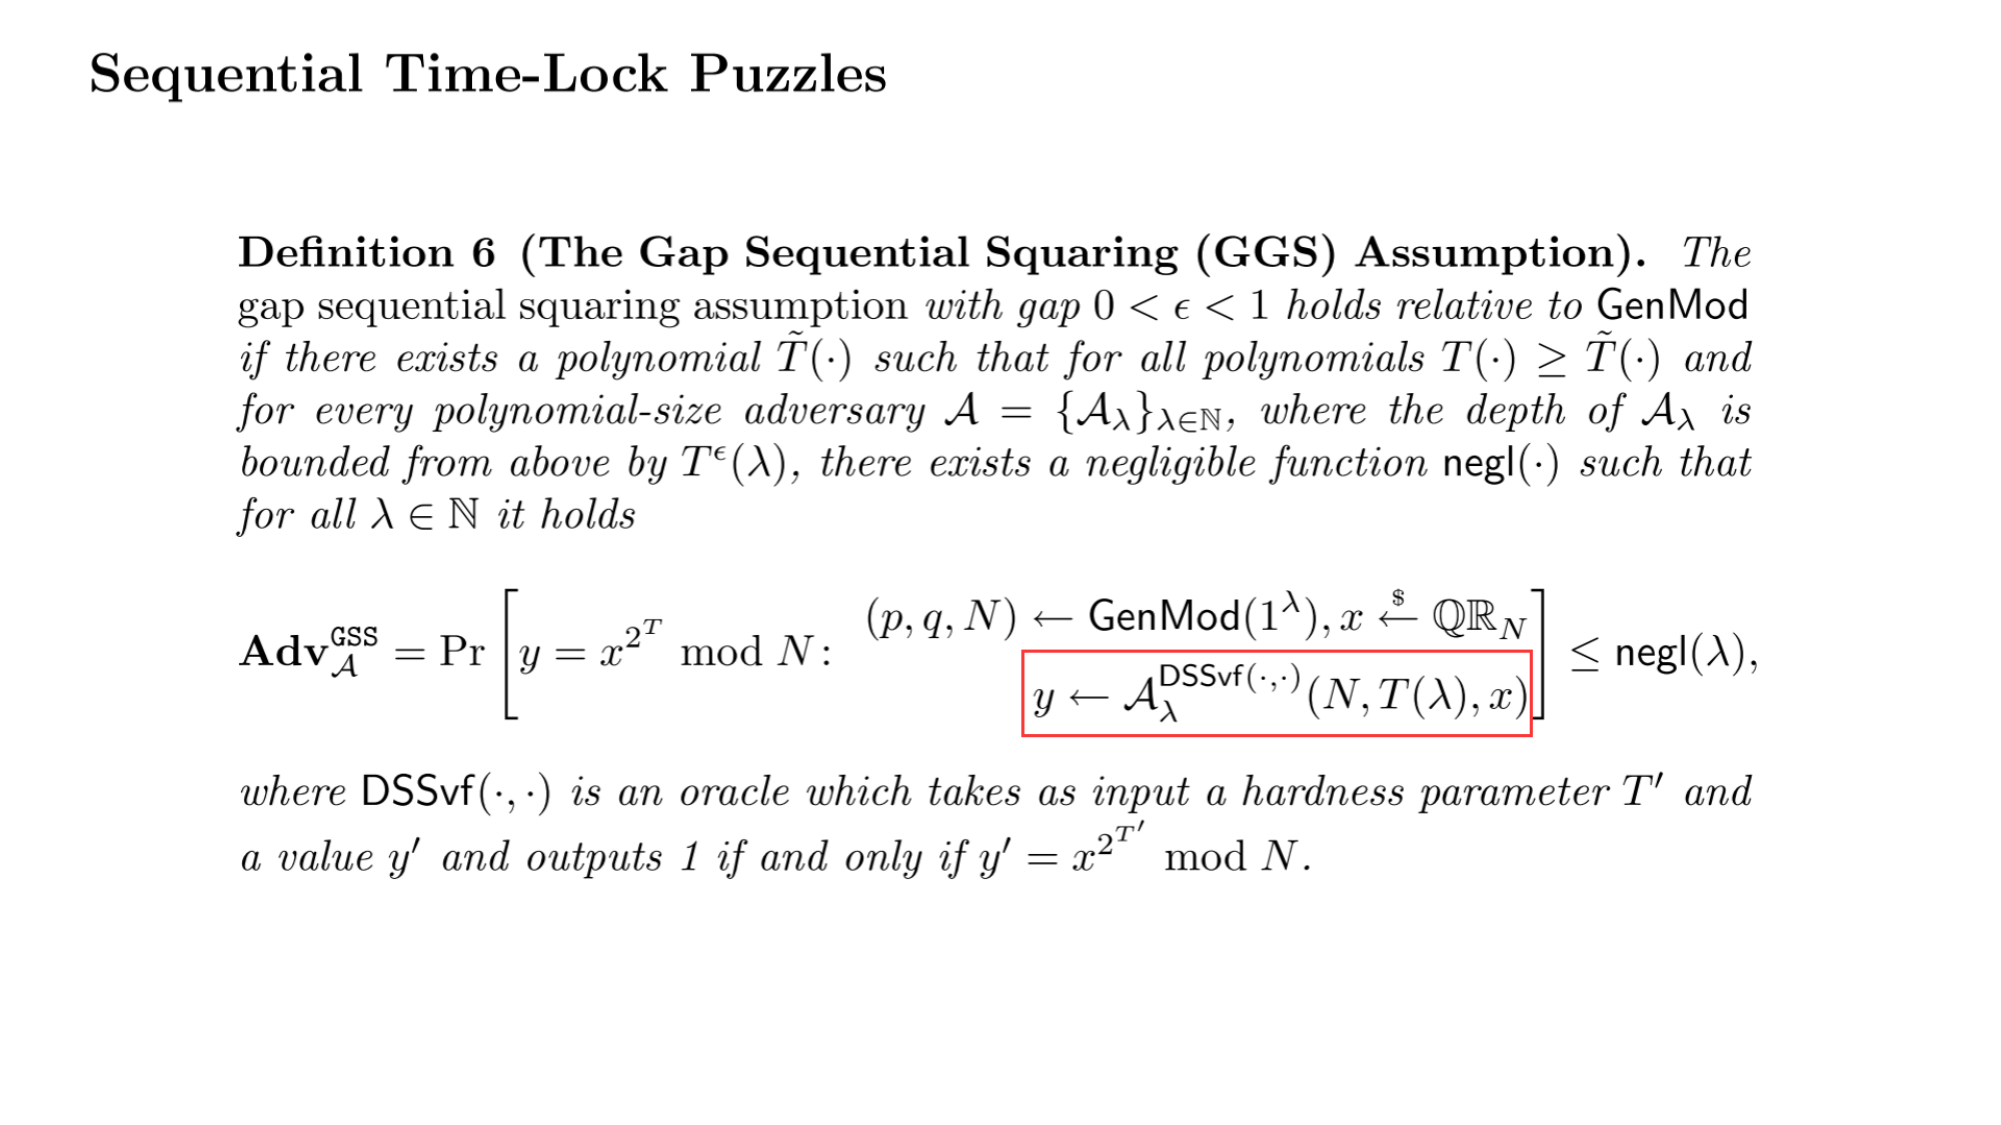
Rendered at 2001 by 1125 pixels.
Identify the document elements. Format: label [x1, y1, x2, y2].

picture [215, 222, 1785, 903]
picture [78, 38, 909, 114]
